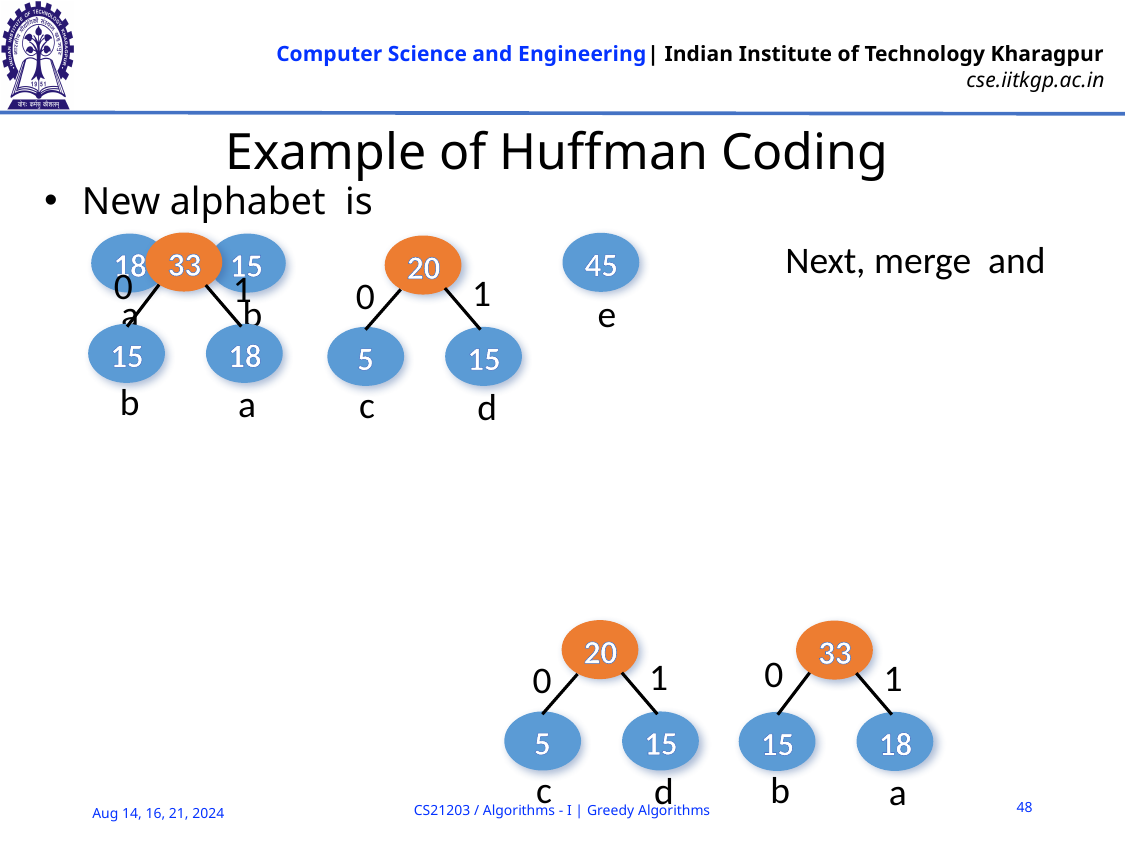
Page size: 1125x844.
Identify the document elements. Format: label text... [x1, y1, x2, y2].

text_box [562, 232, 640, 292]
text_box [504, 620, 699, 821]
footer CS21203 / Algorithms - I | Greedy Algorithms [185, 787, 940, 833]
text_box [88, 232, 283, 434]
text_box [738, 620, 934, 822]
title Example of Huffman Coding [35, 78, 1078, 221]
text_box e [582, 292, 632, 342]
picture [1, 1, 74, 110]
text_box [327, 235, 522, 437]
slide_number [77, 798, 274, 844]
slide_number 48 [992, 785, 1048, 831]
